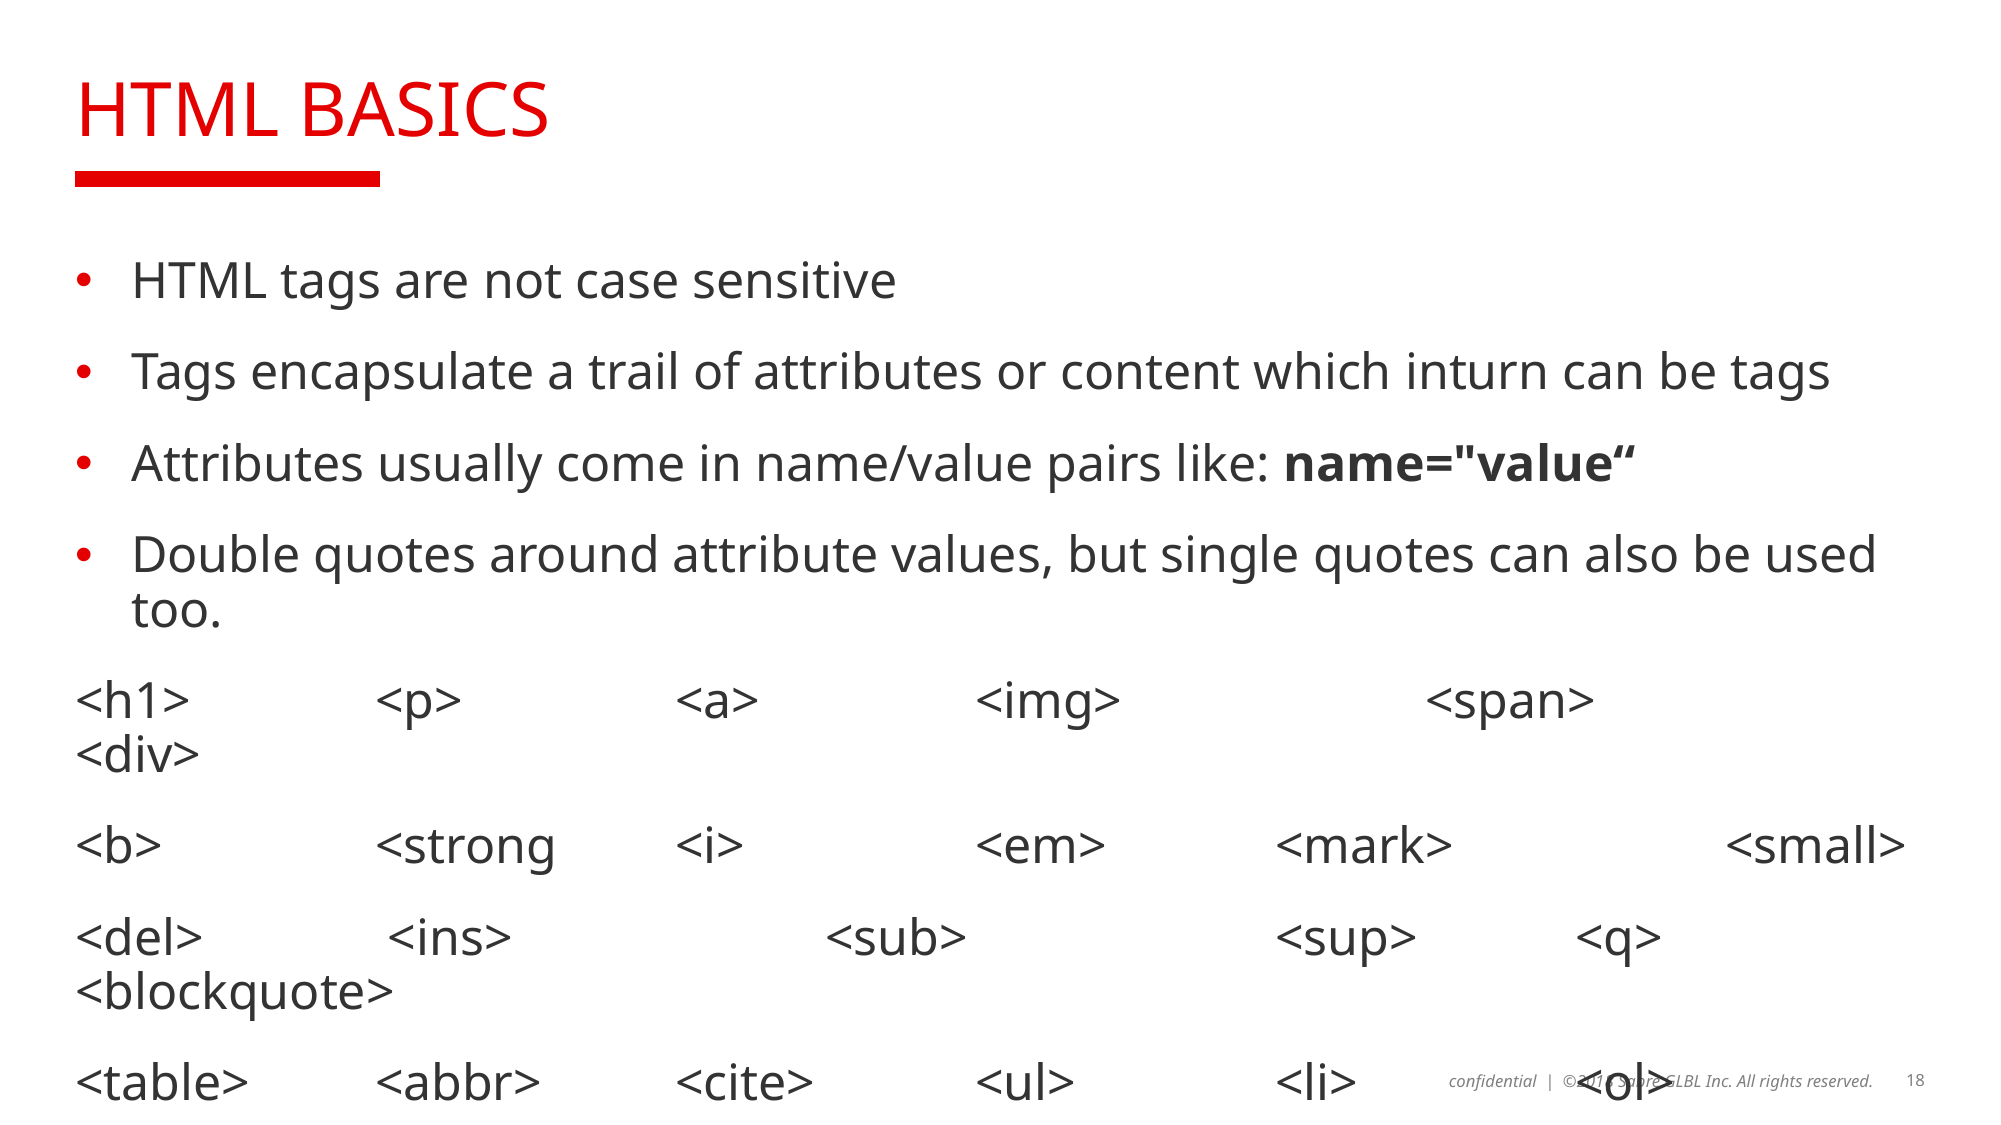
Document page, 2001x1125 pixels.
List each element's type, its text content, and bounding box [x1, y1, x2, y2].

title HTML BASICS [75, 71, 1925, 154]
list HTML tags are not case sensitive Tags encapsulate a trail of attributes or content which inturn can be tags Attributes usually come in name/value pairs like: name="value“ Double quotes around attribute values, but single quotes can also be used too. <h1> <p> <a> <img> <span> <div> <b> <strong <i> <em> <mark> <small> <del> <ins> <sub> <sup> <q> <blockquote> <table> <abbr> <cite> <ul> <li> <ol> [75, 255, 1925, 1014]
